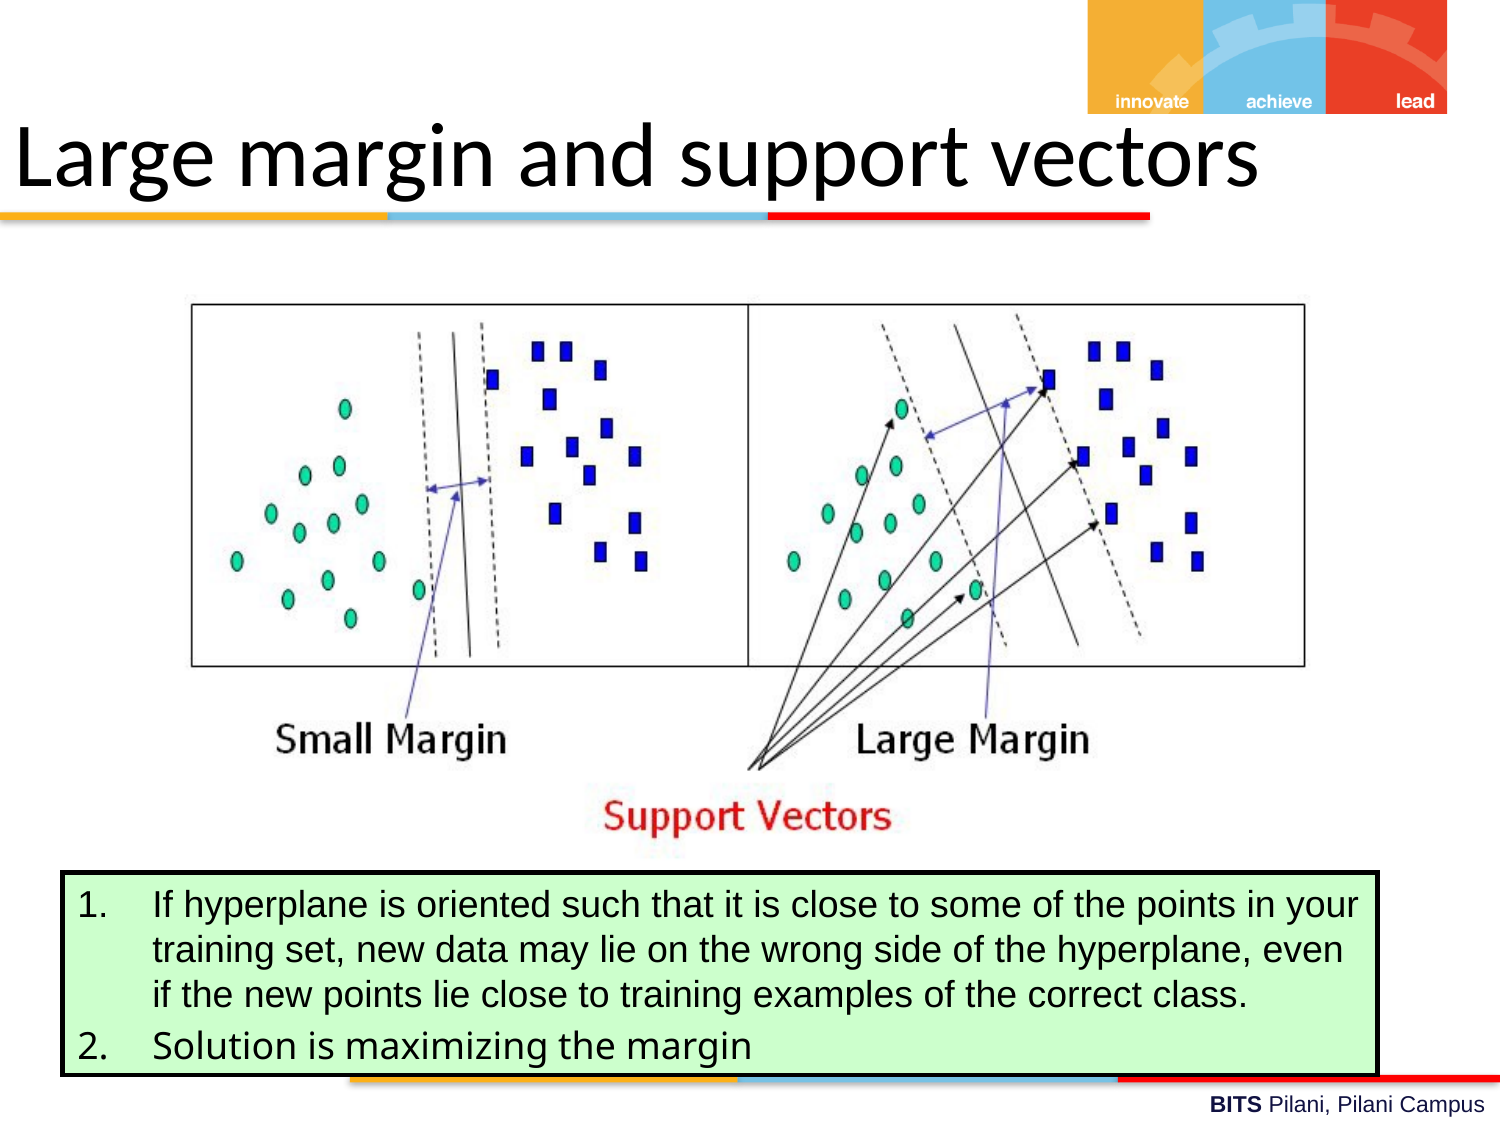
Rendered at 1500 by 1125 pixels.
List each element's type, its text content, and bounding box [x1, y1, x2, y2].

picture [1087, 0, 1448, 114]
title Large margin and support vectors [0, 87, 1350, 275]
picture [159, 257, 1340, 868]
text_box If hyperplane is oriented such that it is close to some of the points in your training set, new data may lie on the wrong side of the hyperplane, even if the new points lie close to training examples of the correct class. Solution is maximizing the margin [62, 872, 1378, 1075]
